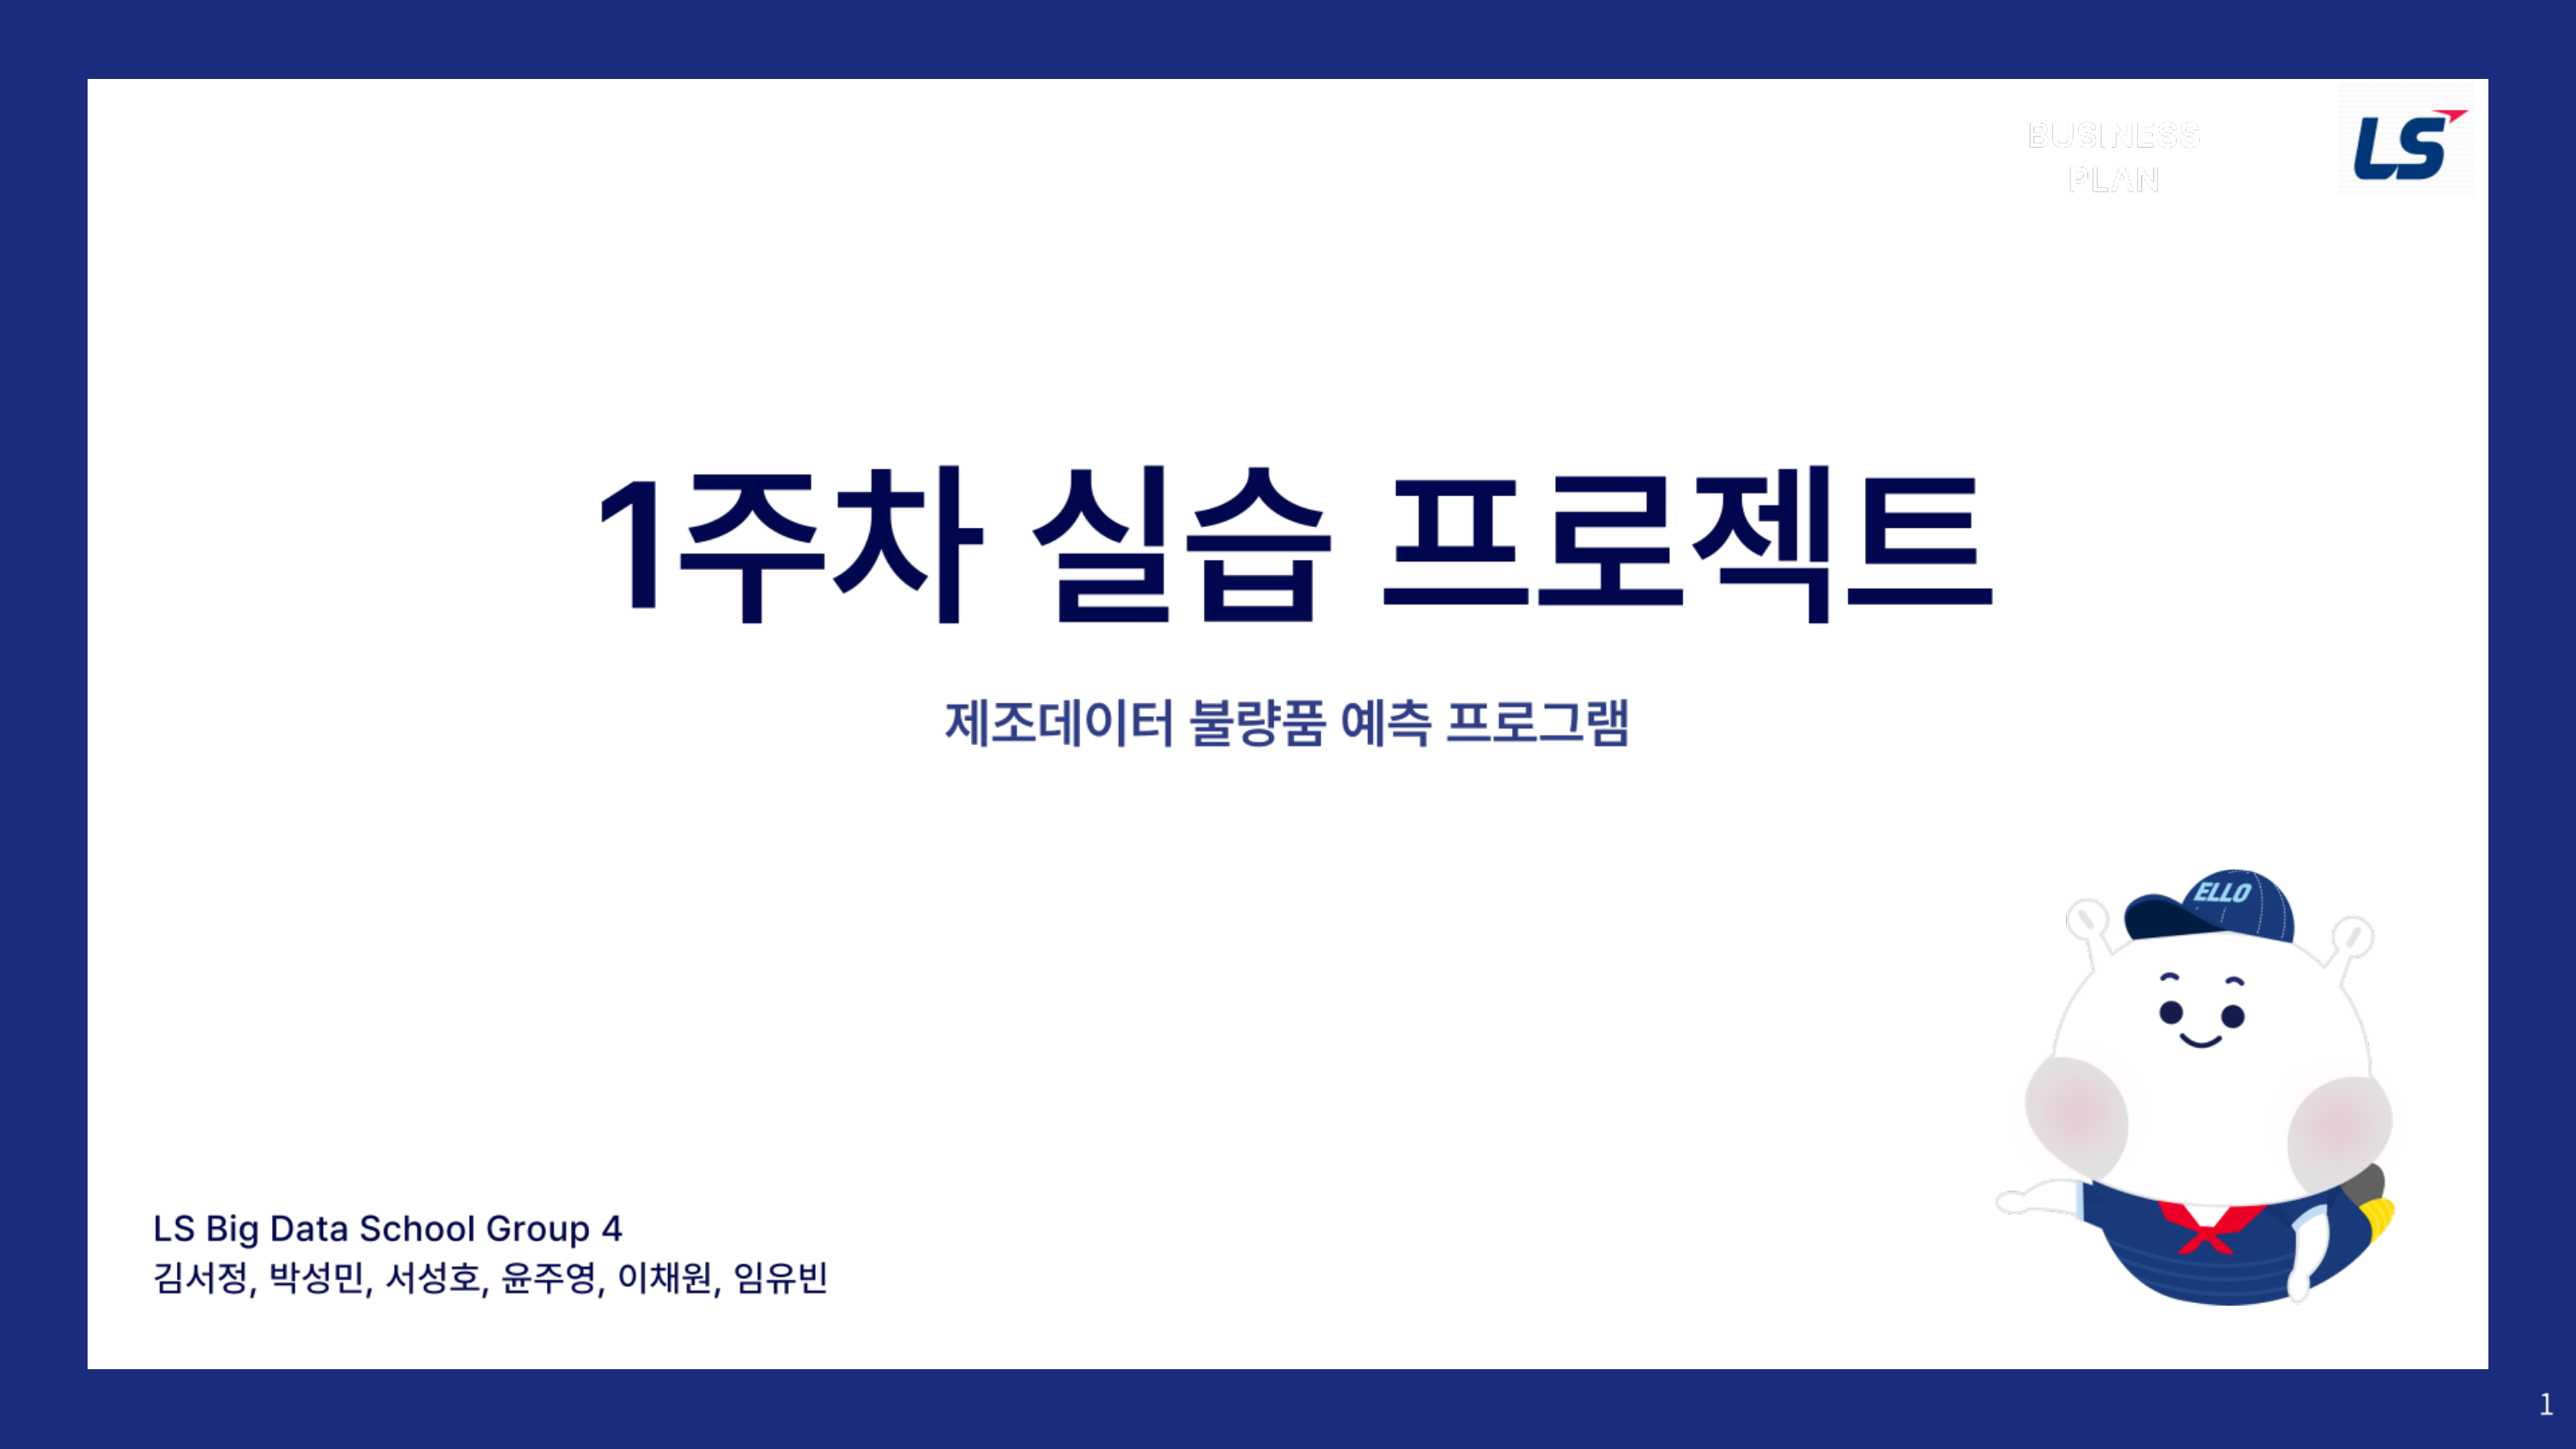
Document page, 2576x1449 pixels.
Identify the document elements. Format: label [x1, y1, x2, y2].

text_box [88, 79, 2488, 1369]
text_box [2338, 81, 2476, 197]
picture [2046, 1363, 2576, 1449]
picture [1908, 90, 2291, 233]
picture [284, 346, 2293, 830]
picture [143, 1193, 864, 1391]
text_box [1996, 870, 2408, 1307]
